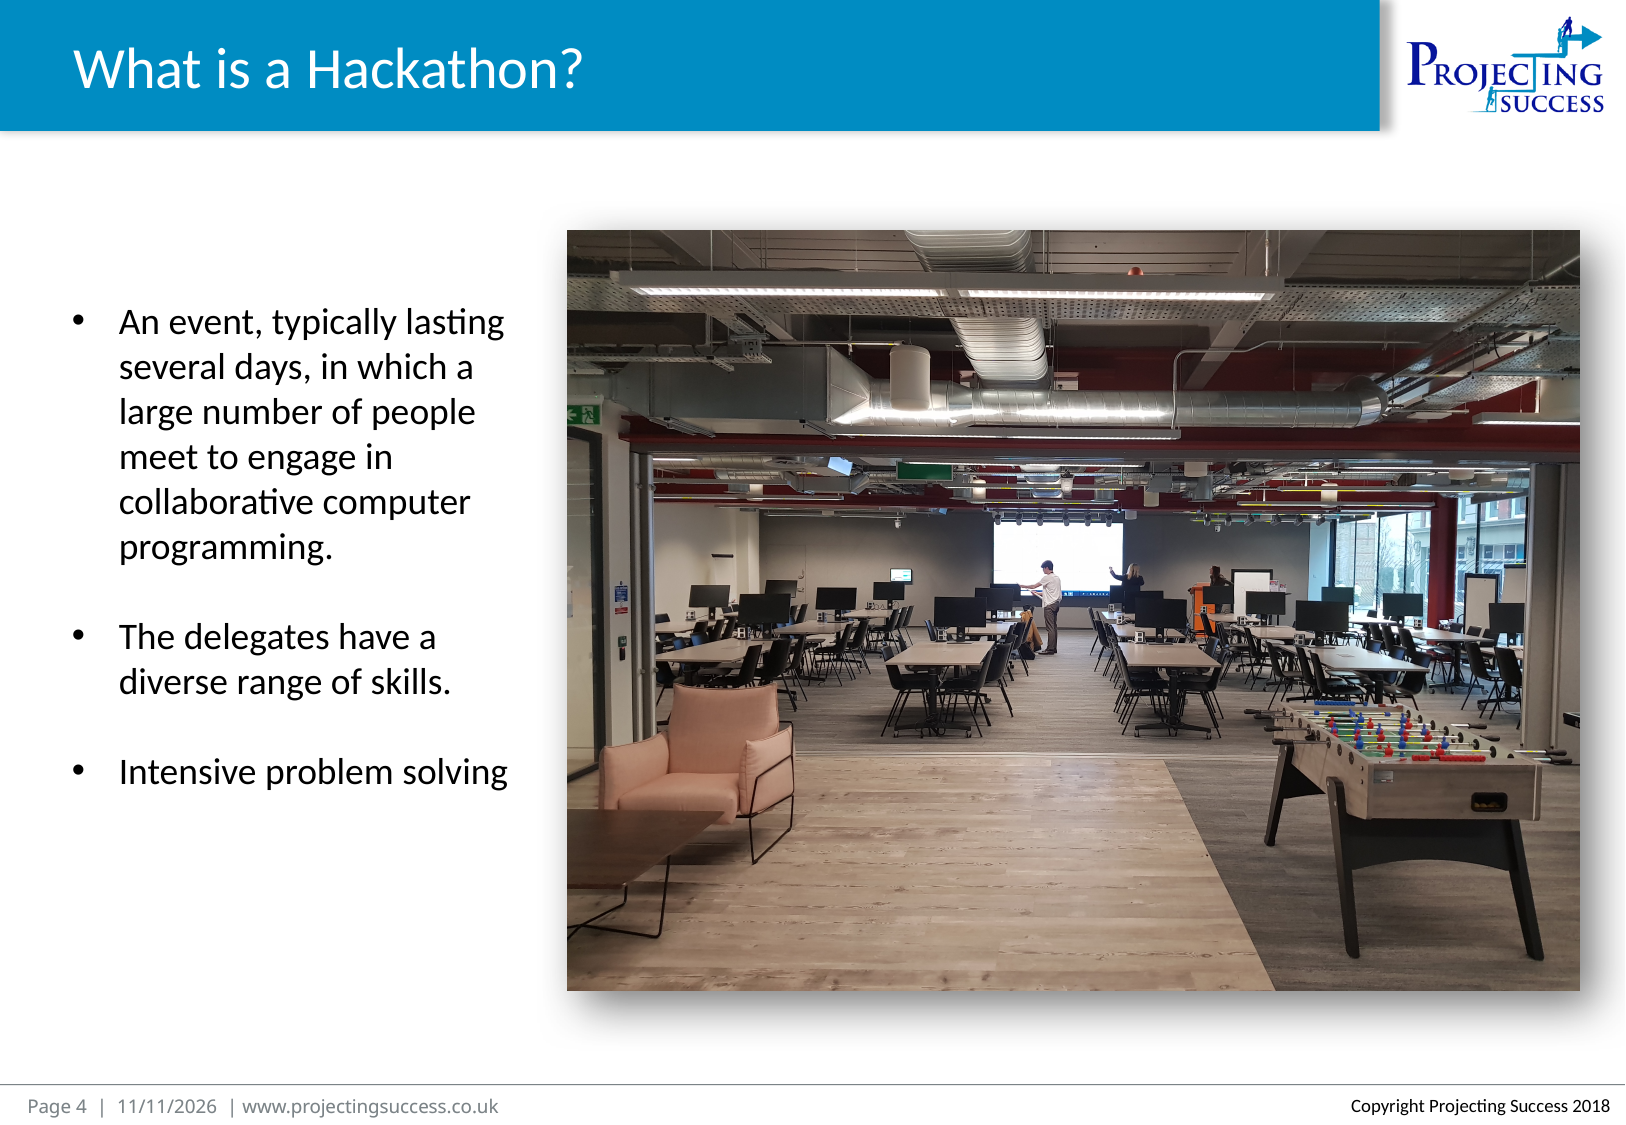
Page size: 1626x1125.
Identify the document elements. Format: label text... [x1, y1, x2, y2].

picture [1400, 11, 1609, 119]
text_box What is a Hackathon? [0, 0, 1381, 132]
text_box An event, typically lasting several days, in which a large number of people meet to engage in collaborative computer programming. The delegates have a diverse range of skills. Intensive problem solving [57, 289, 530, 800]
picture [567, 230, 1580, 991]
